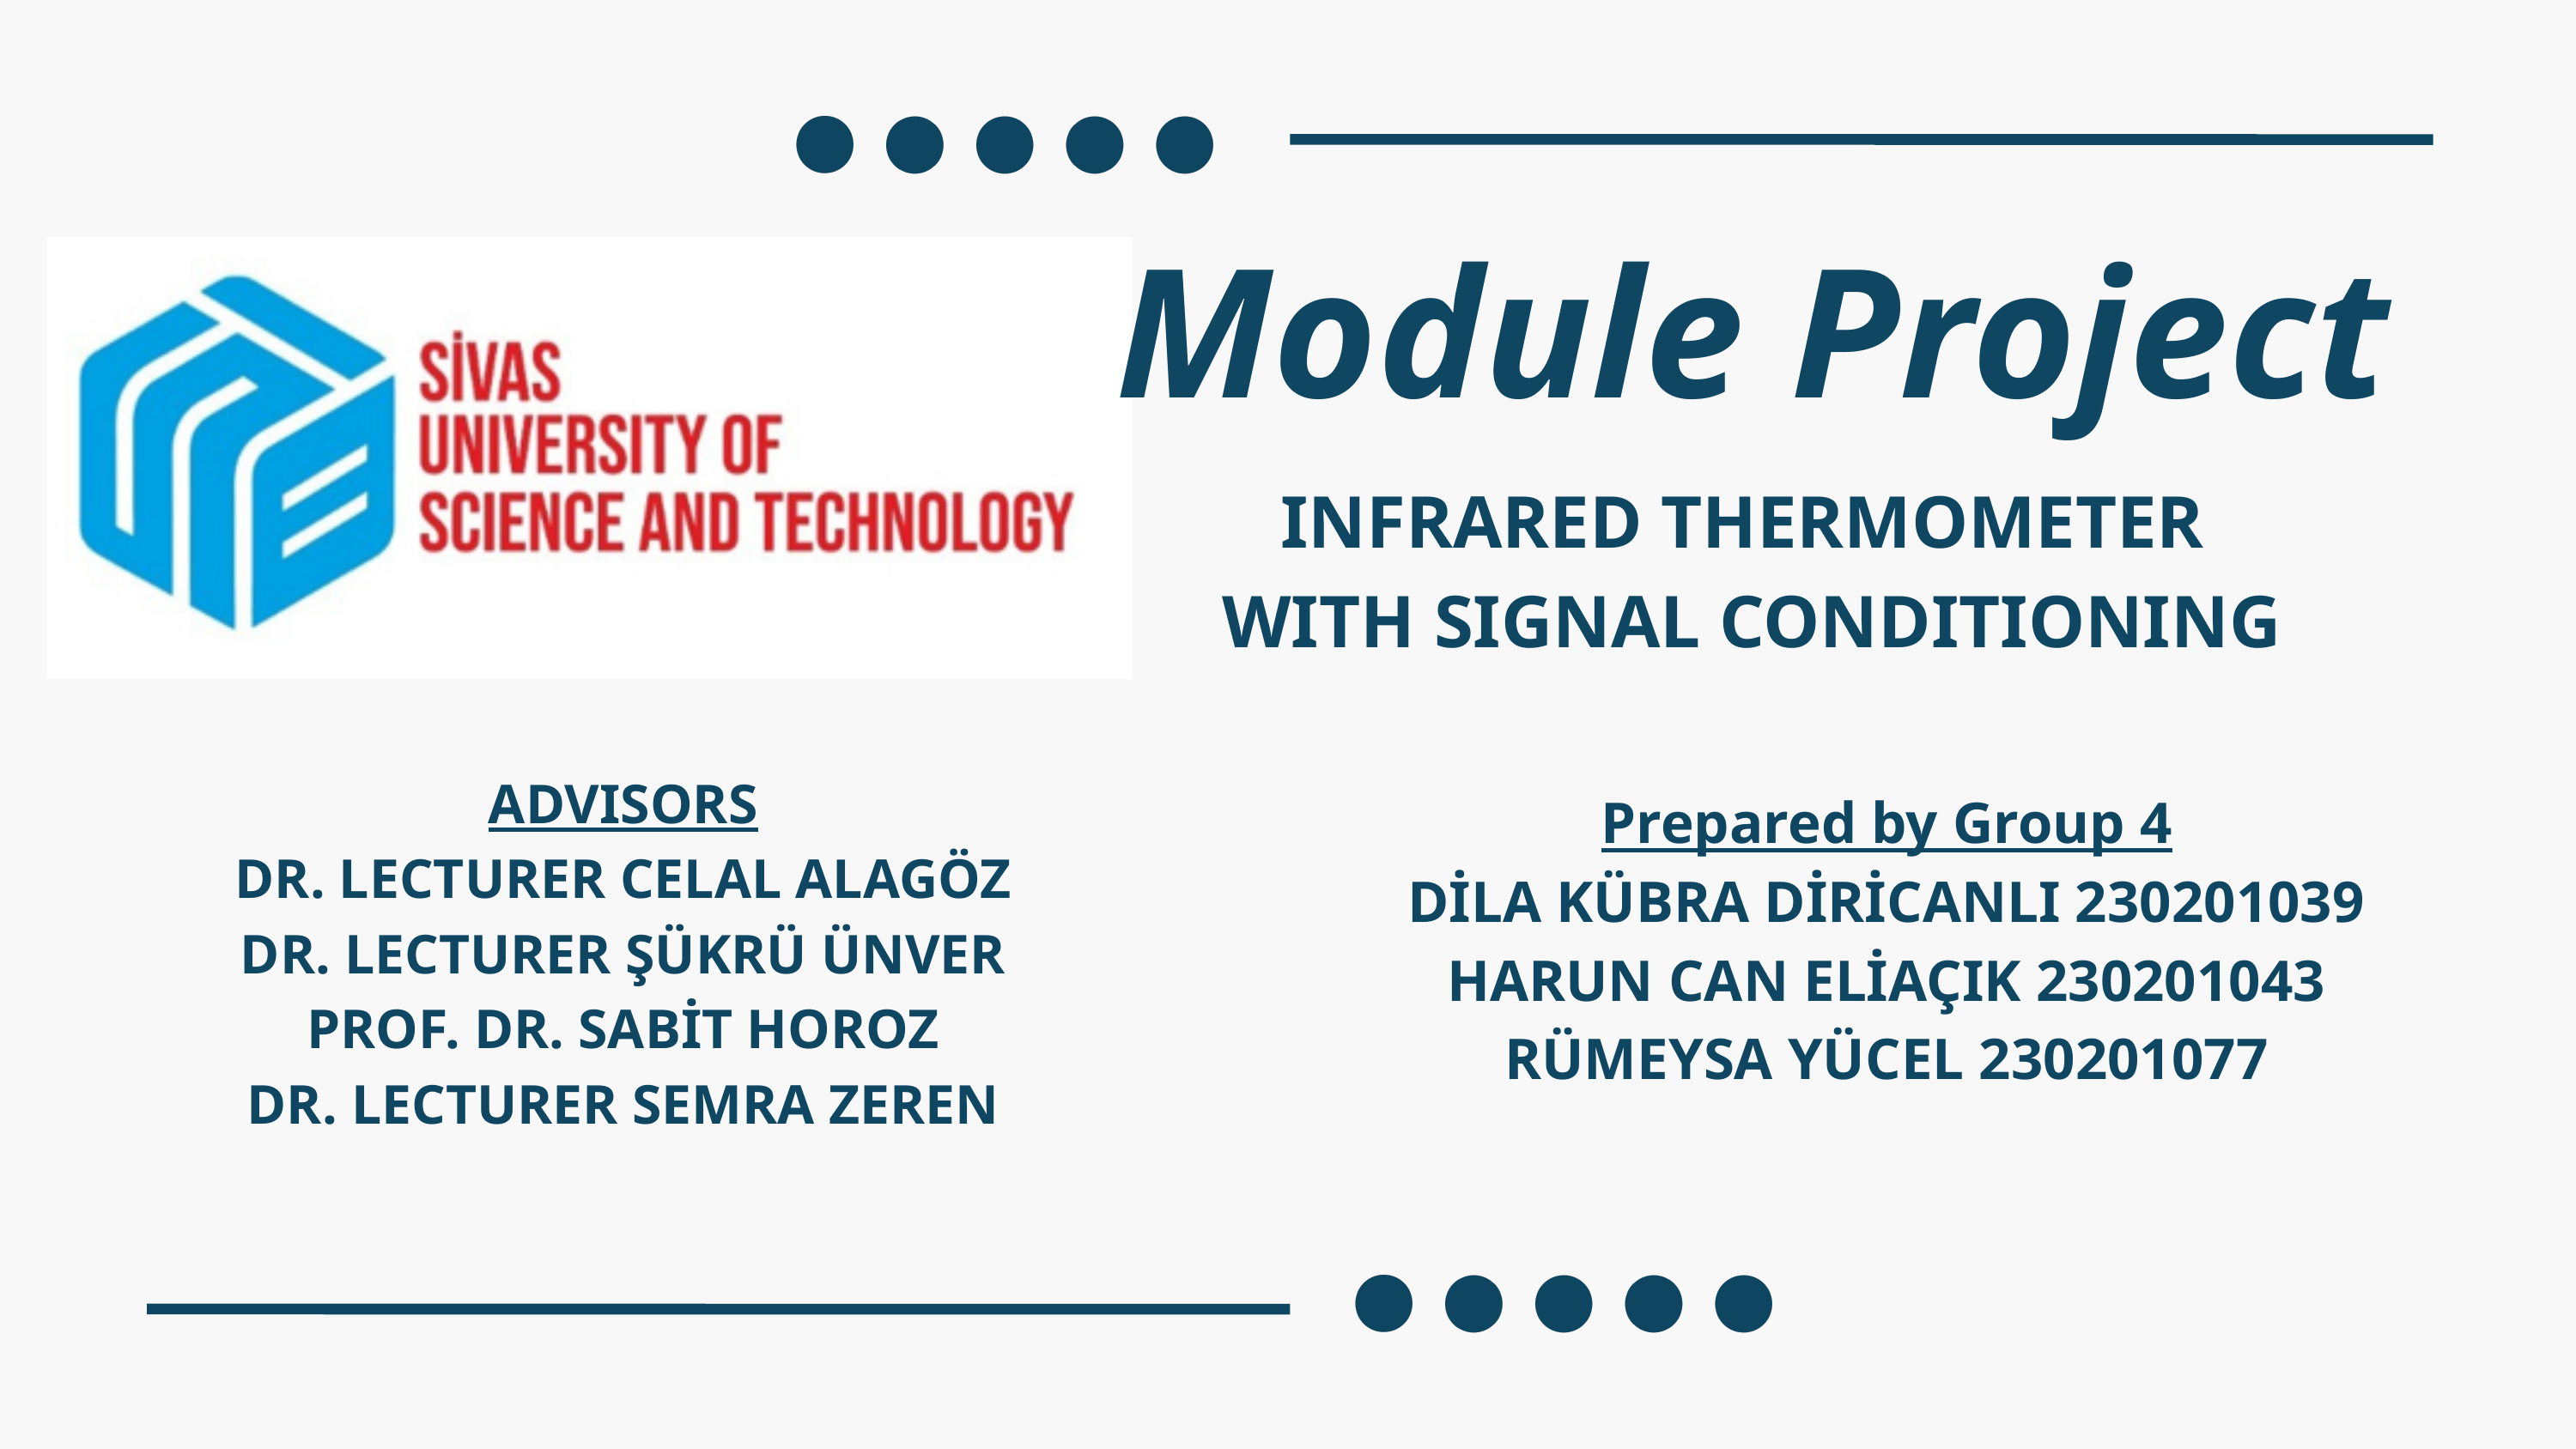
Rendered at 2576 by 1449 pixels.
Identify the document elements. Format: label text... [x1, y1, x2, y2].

text_box [46, 237, 1133, 679]
text_box [1354, 1272, 1773, 1335]
text_box Prepared by Group 4 DİLA KÜBRA DİRİCANLI 230201039 HARUN CAN ELİAÇIK 230201043 RÜMEYSA YÜCEL 230201077 [1066, 776, 2576, 1091]
text_box [795, 113, 1214, 176]
text_box Module Project [609, 183, 2576, 434]
text_box INFRARED THERMOMETER WITH SIGNAL CONDITIONING [849, 462, 2576, 663]
text_box ADVISORS DR. LECTURER CELAL ALAGÖZ DR. LECTURER ŞÜKRÜ ÜNVER PROF. DR. SABİT HOROZ DR. LECTURER SEMRA ZEREN [131, 759, 1116, 1135]
